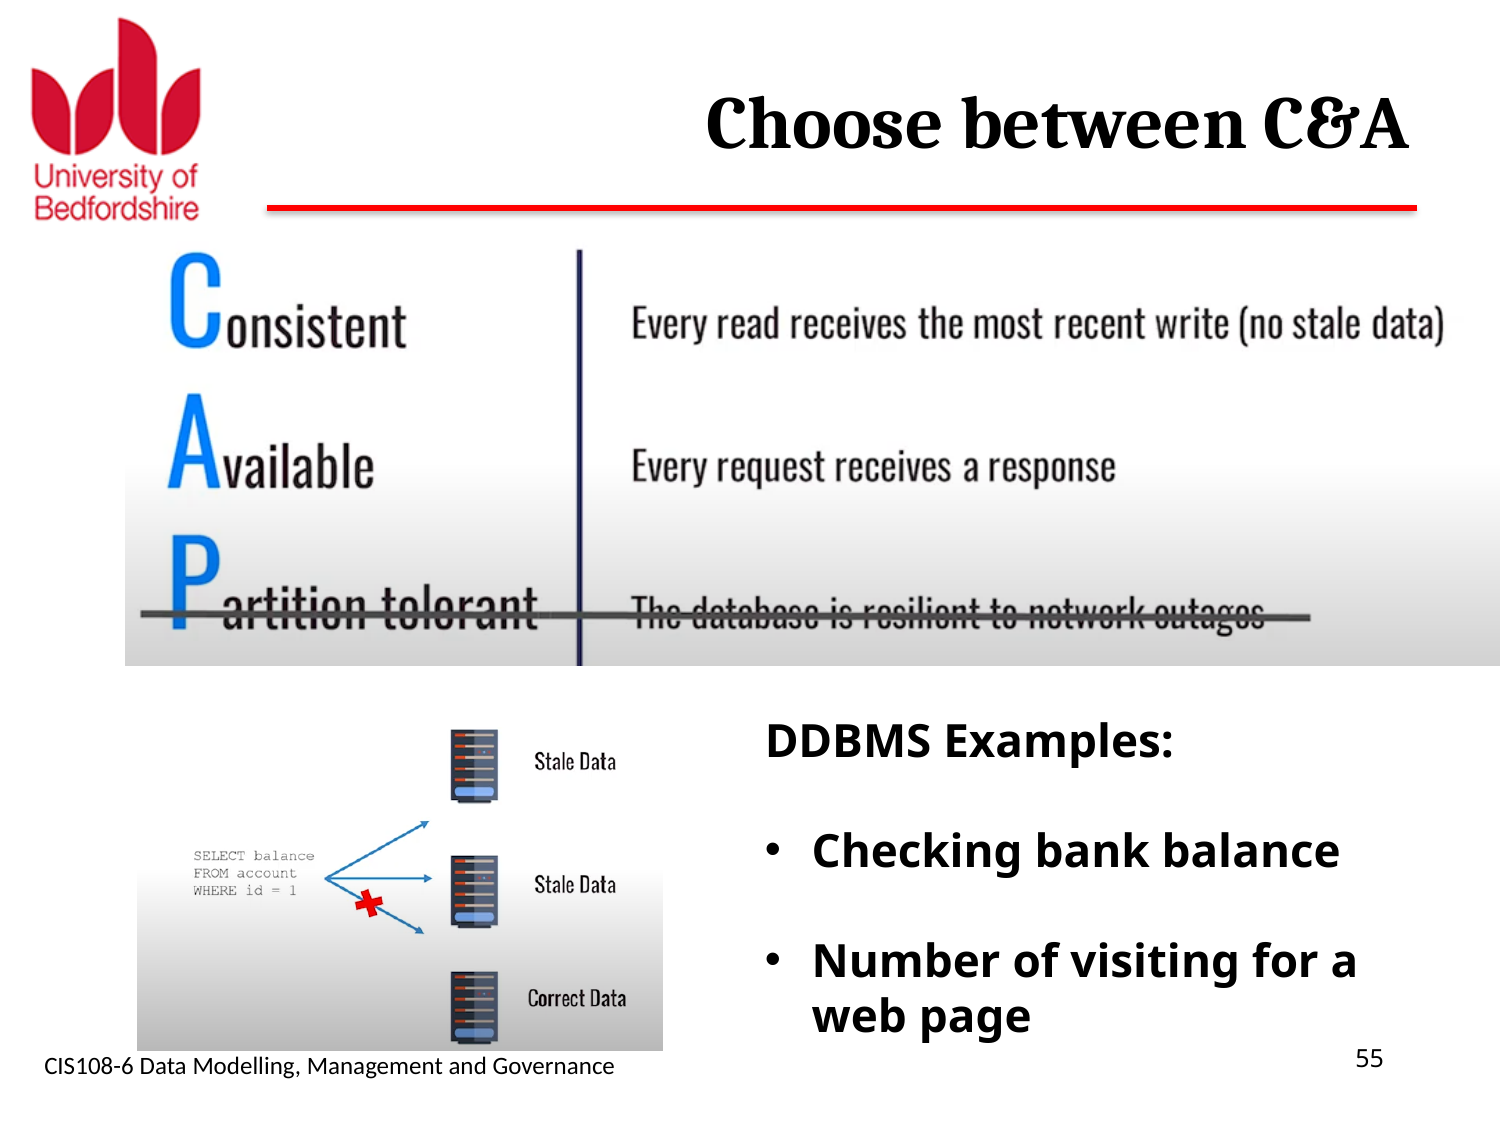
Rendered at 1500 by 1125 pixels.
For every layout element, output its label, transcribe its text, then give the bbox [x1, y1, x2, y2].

title Choose between C&A [87, 49, 1425, 187]
picture [137, 726, 663, 1052]
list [124, 225, 1500, 666]
text_box DDBMS Examples: Checking bank balance Number of visiting for a web page [749, 703, 1454, 1049]
picture [0, 0, 237, 236]
footer CIS108-6 Data Modelling, Management and Governance [29, 1035, 715, 1095]
